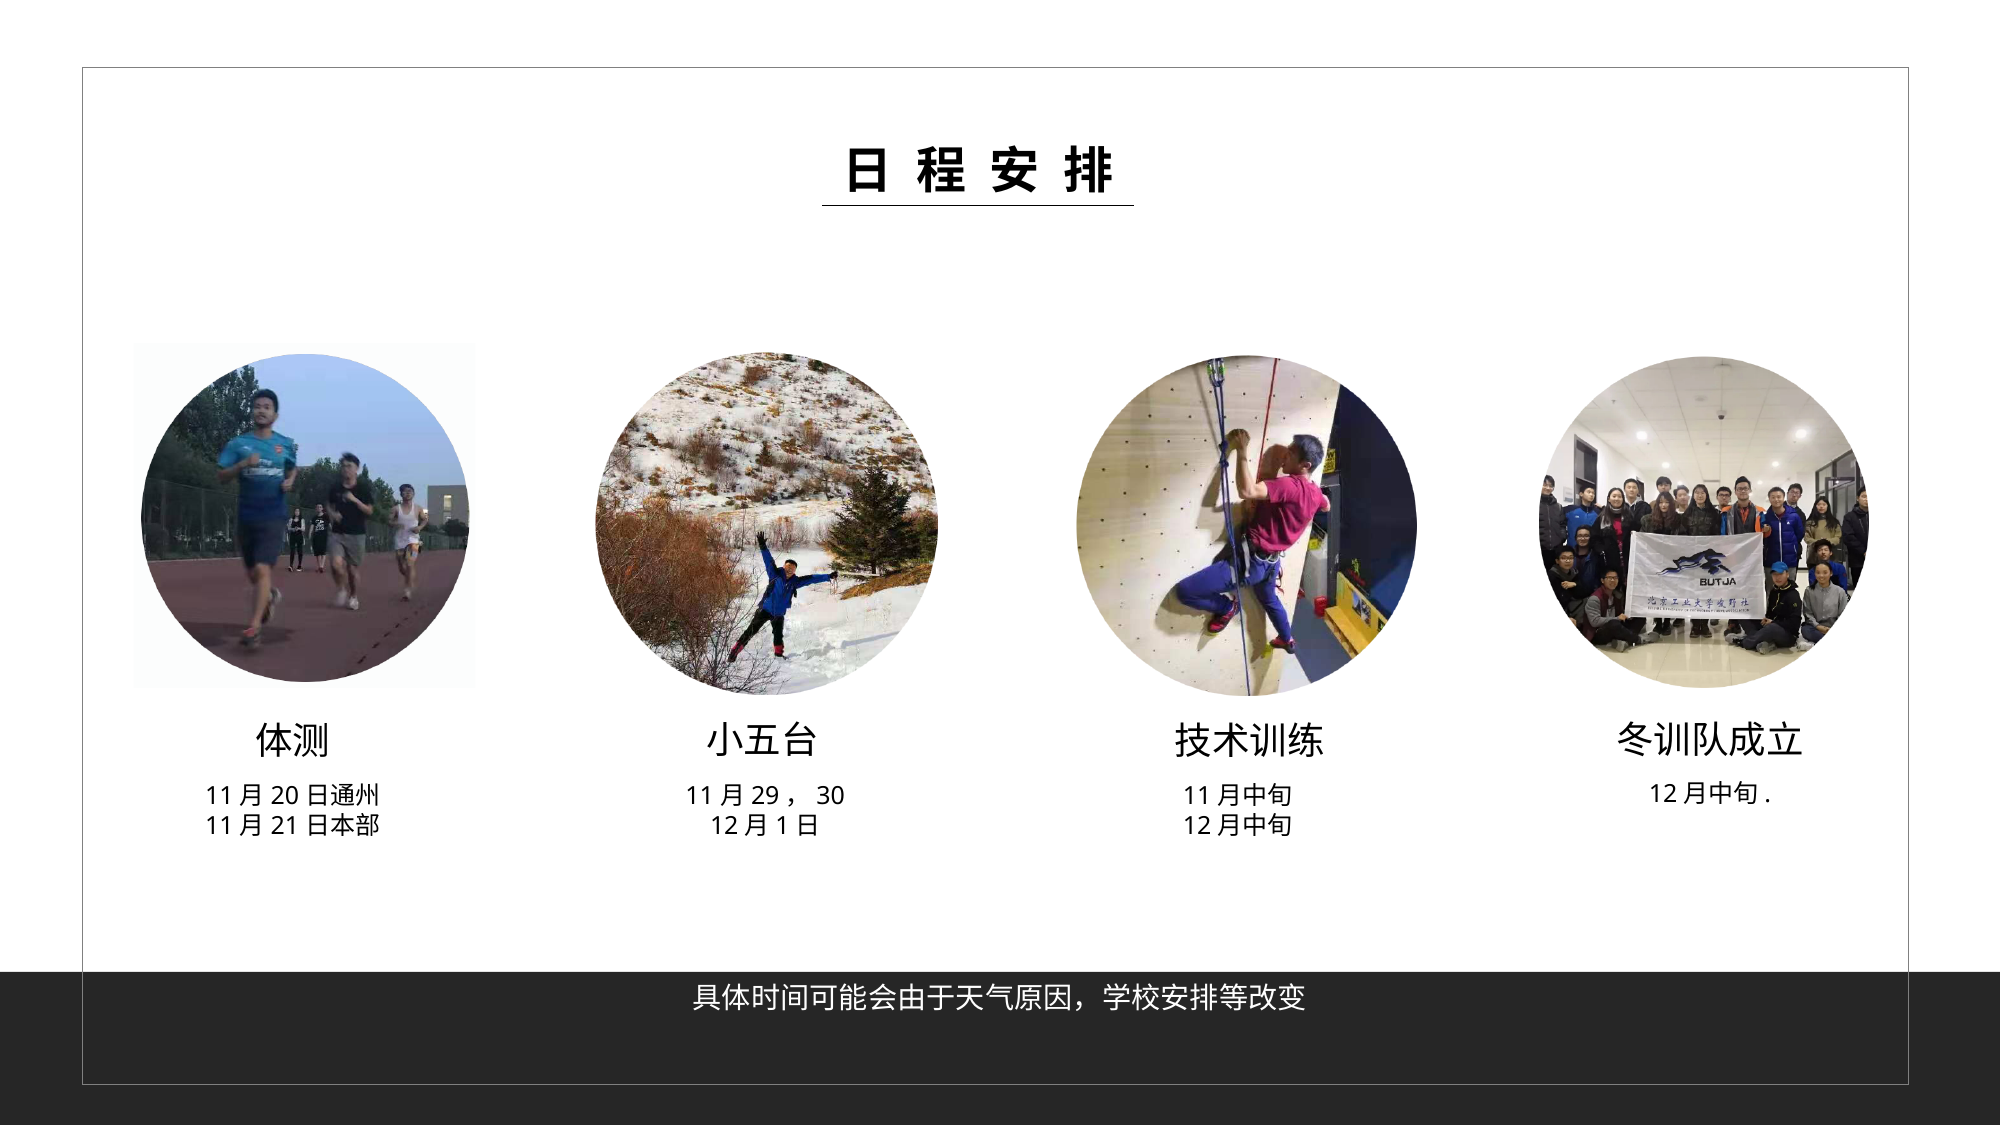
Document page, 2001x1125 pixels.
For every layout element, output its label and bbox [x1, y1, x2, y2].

picture [1049, 337, 1426, 714]
text_box [136, 355, 1867, 849]
picture [1536, 355, 1873, 694]
text_box [0, 971, 2000, 1125]
text_box [82, 67, 1909, 1085]
picture [133, 343, 476, 688]
picture [591, 350, 940, 695]
